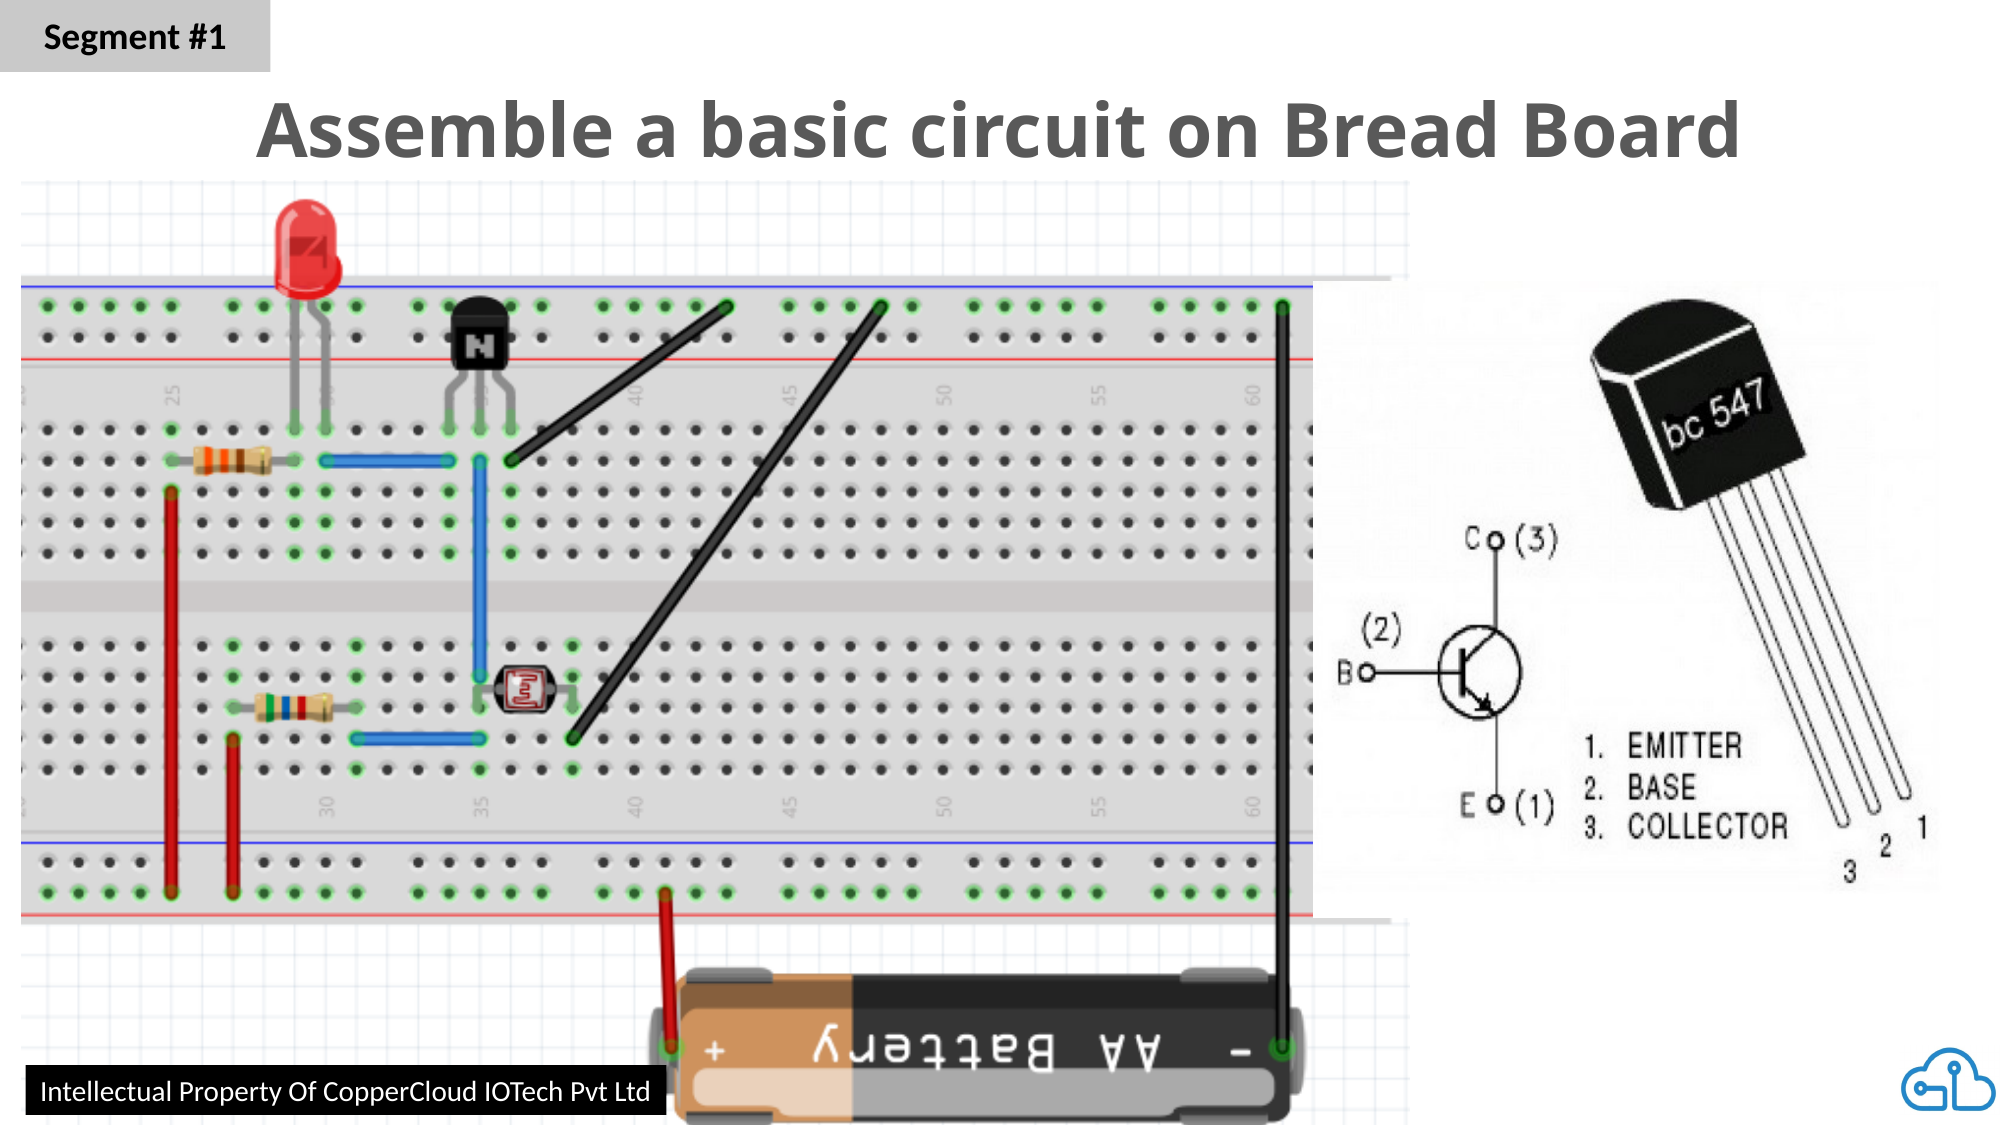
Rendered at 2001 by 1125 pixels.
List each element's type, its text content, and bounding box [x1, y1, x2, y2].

text_box Segment #1 [0, 0, 271, 73]
text_box Assemble a basic circuit on Bread Board [0, 71, 2000, 181]
picture [1899, 1045, 2000, 1115]
picture [21, 180, 1950, 1125]
